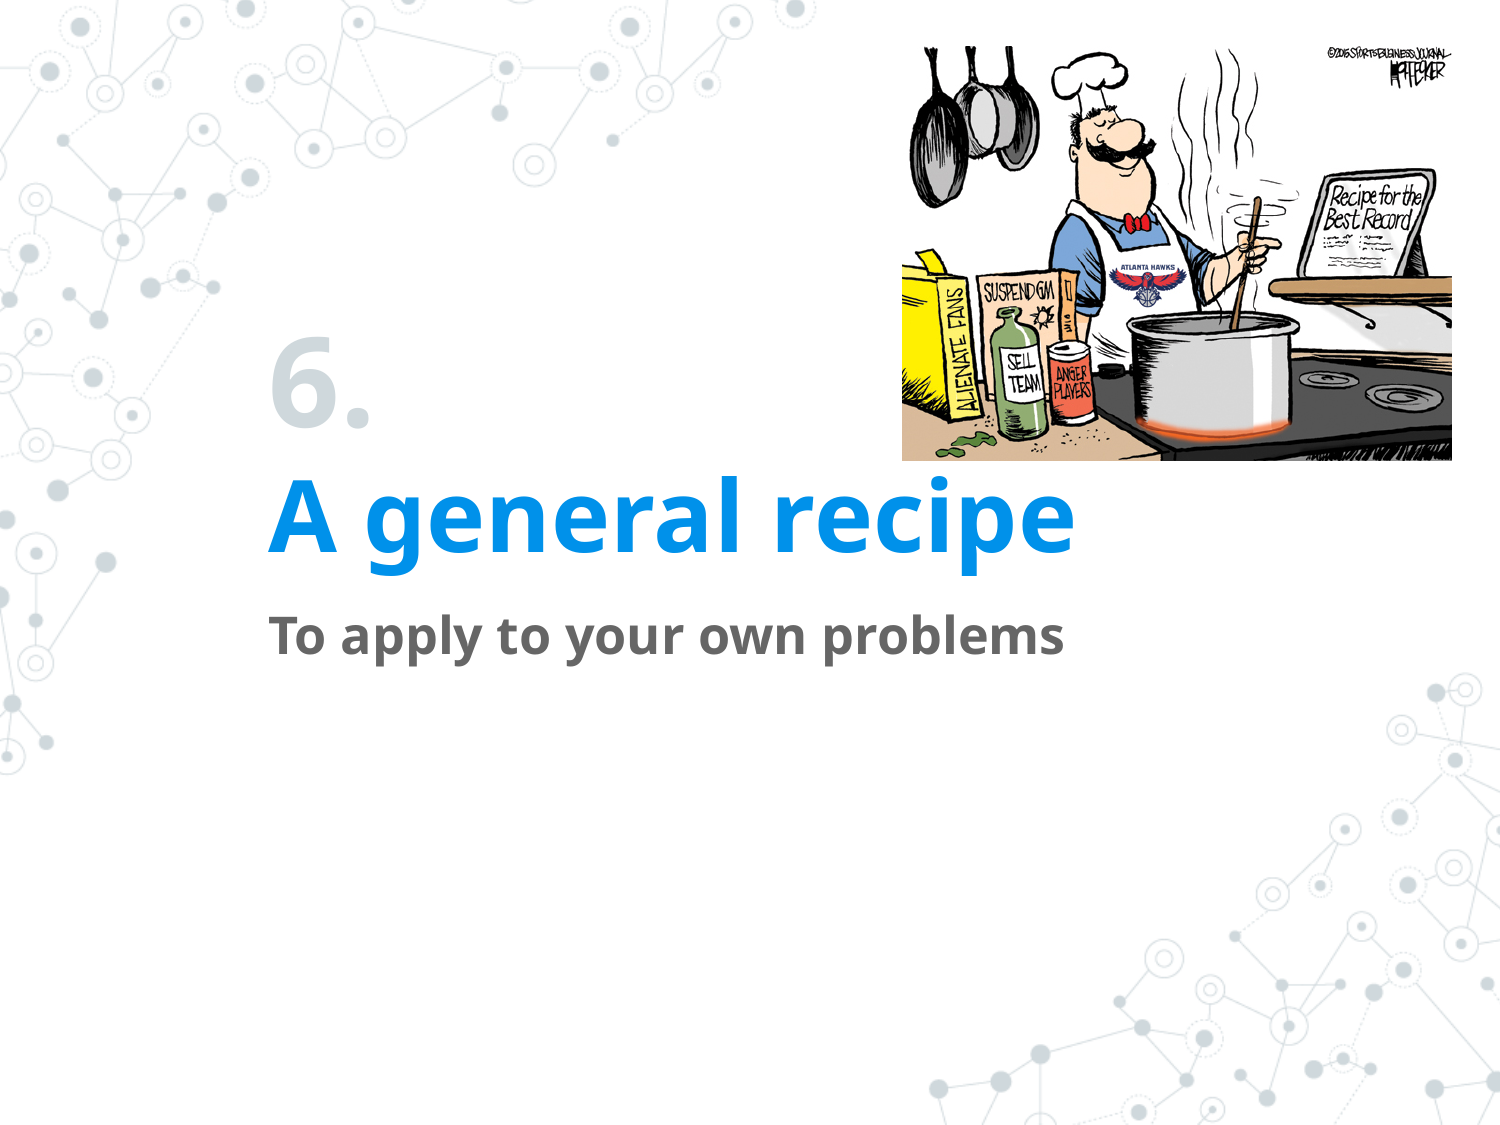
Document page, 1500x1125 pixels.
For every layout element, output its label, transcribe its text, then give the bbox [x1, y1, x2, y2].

text_box To apply to your own problems [253, 587, 1411, 723]
picture [0, 0, 1500, 1125]
title 6. A general recipe [253, 333, 1328, 587]
